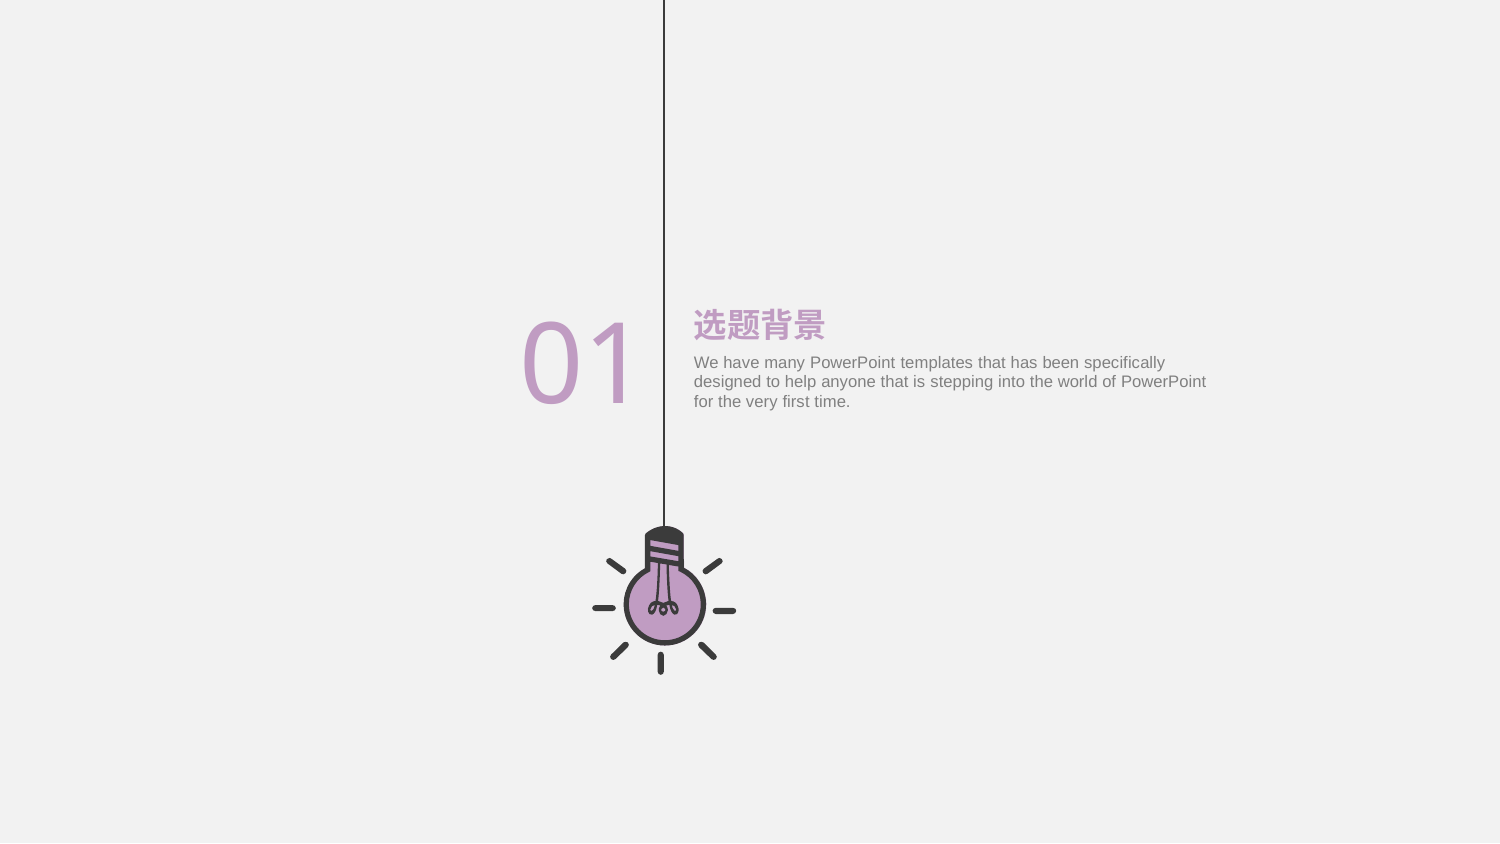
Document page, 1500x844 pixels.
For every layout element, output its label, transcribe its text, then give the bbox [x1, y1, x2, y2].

text_box 选题背景 [740, 304, 1208, 343]
text_box 01 [513, 290, 586, 427]
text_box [591, 0, 737, 676]
text_box We have many PowerPoint templates that has been specifically designed to help anyone that is stepping into the world of PowerPoint for the very first time. [740, 343, 1238, 419]
